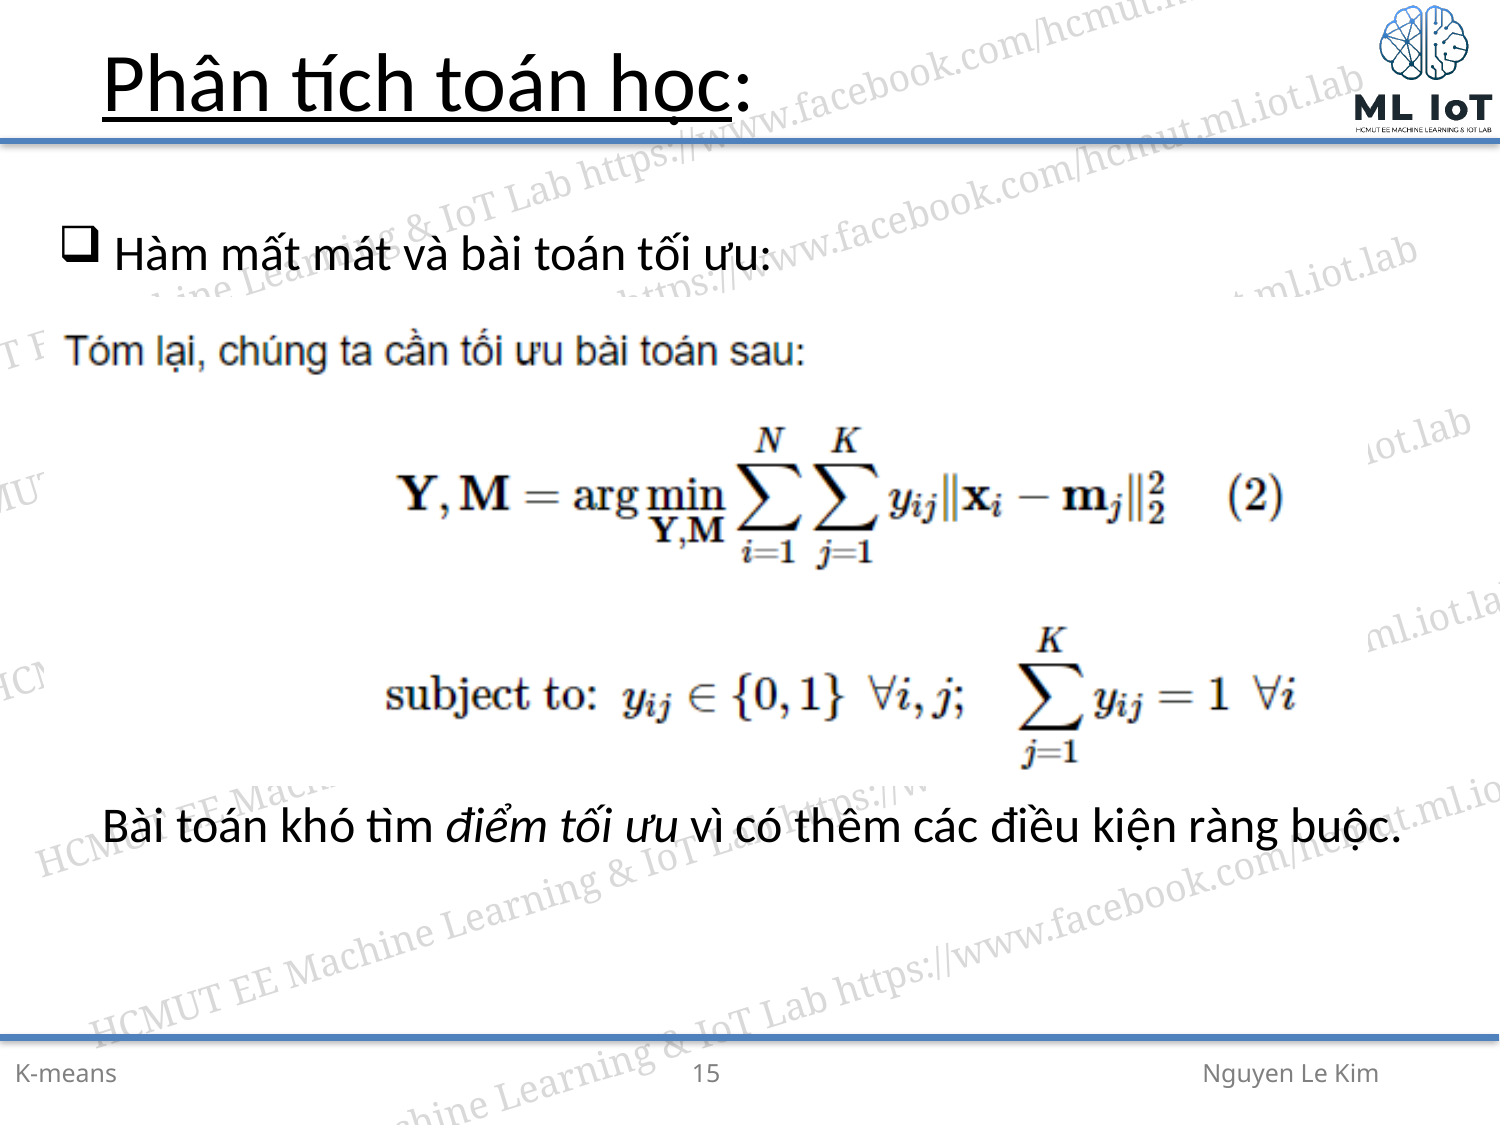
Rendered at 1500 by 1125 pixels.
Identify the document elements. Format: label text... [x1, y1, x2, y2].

text_box K-means [0, 1050, 450, 1095]
picture [1350, 0, 1495, 138]
text_box 15 [549, 1050, 863, 1095]
text_box Phân tích toán học: [87, 20, 938, 136]
picture [44, 297, 1368, 786]
text_box Nguyen Le Kim [1187, 1049, 1473, 1095]
text_box Bài toán khó tìm điểm tối ưu vì có thêm các điều kiện ràng buộc. [87, 785, 1450, 860]
text_box Hàm mất mát và bài toán tối ưu: [43, 153, 1500, 348]
